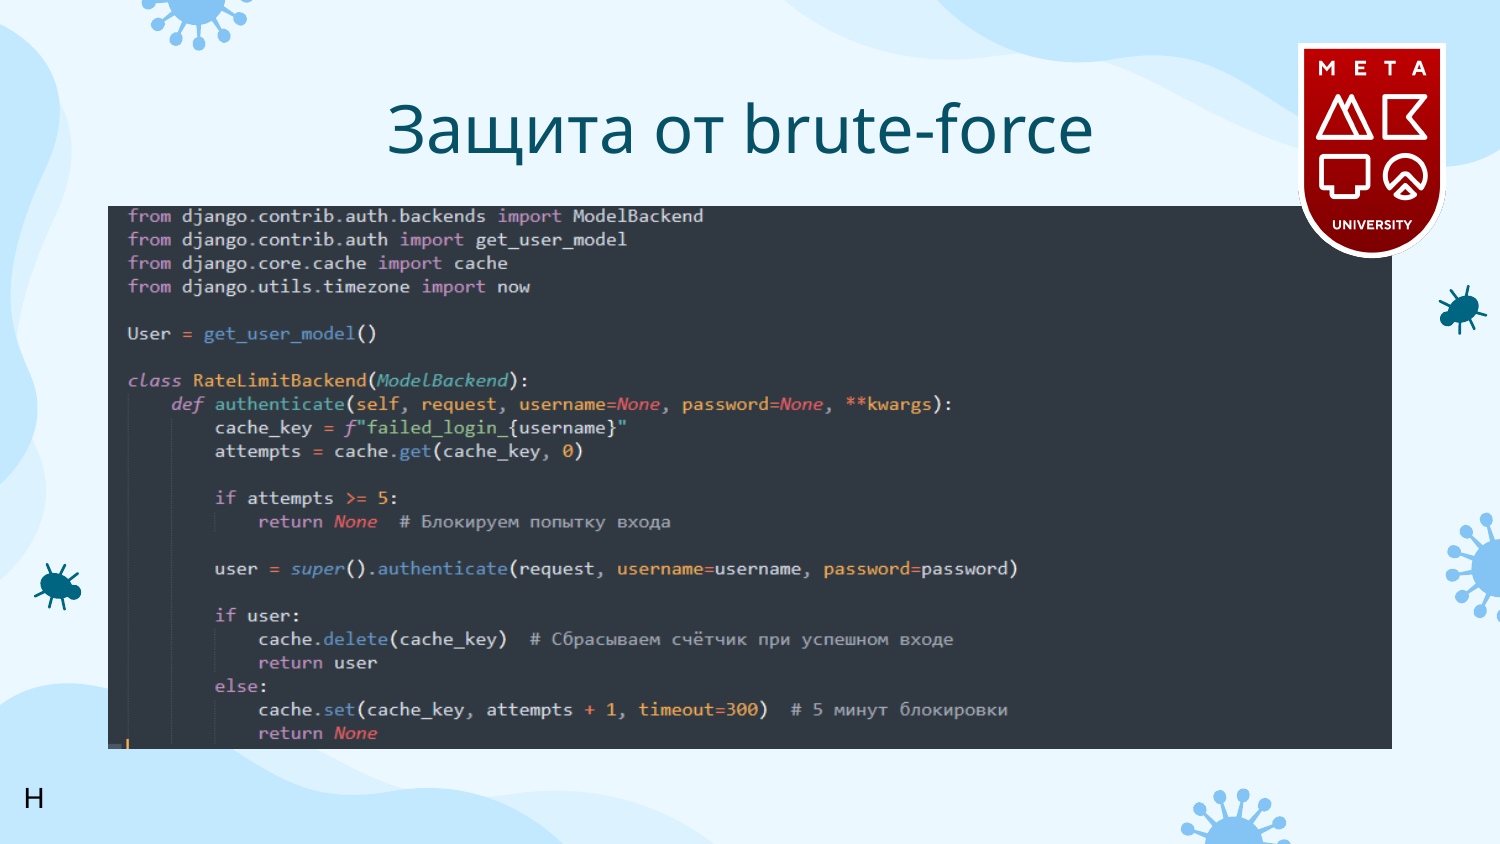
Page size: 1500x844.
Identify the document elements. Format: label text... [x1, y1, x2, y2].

text_box Н [8, 771, 60, 822]
picture [108, 0, 1500, 749]
title Защита от brute-force [118, 72, 1234, 167]
